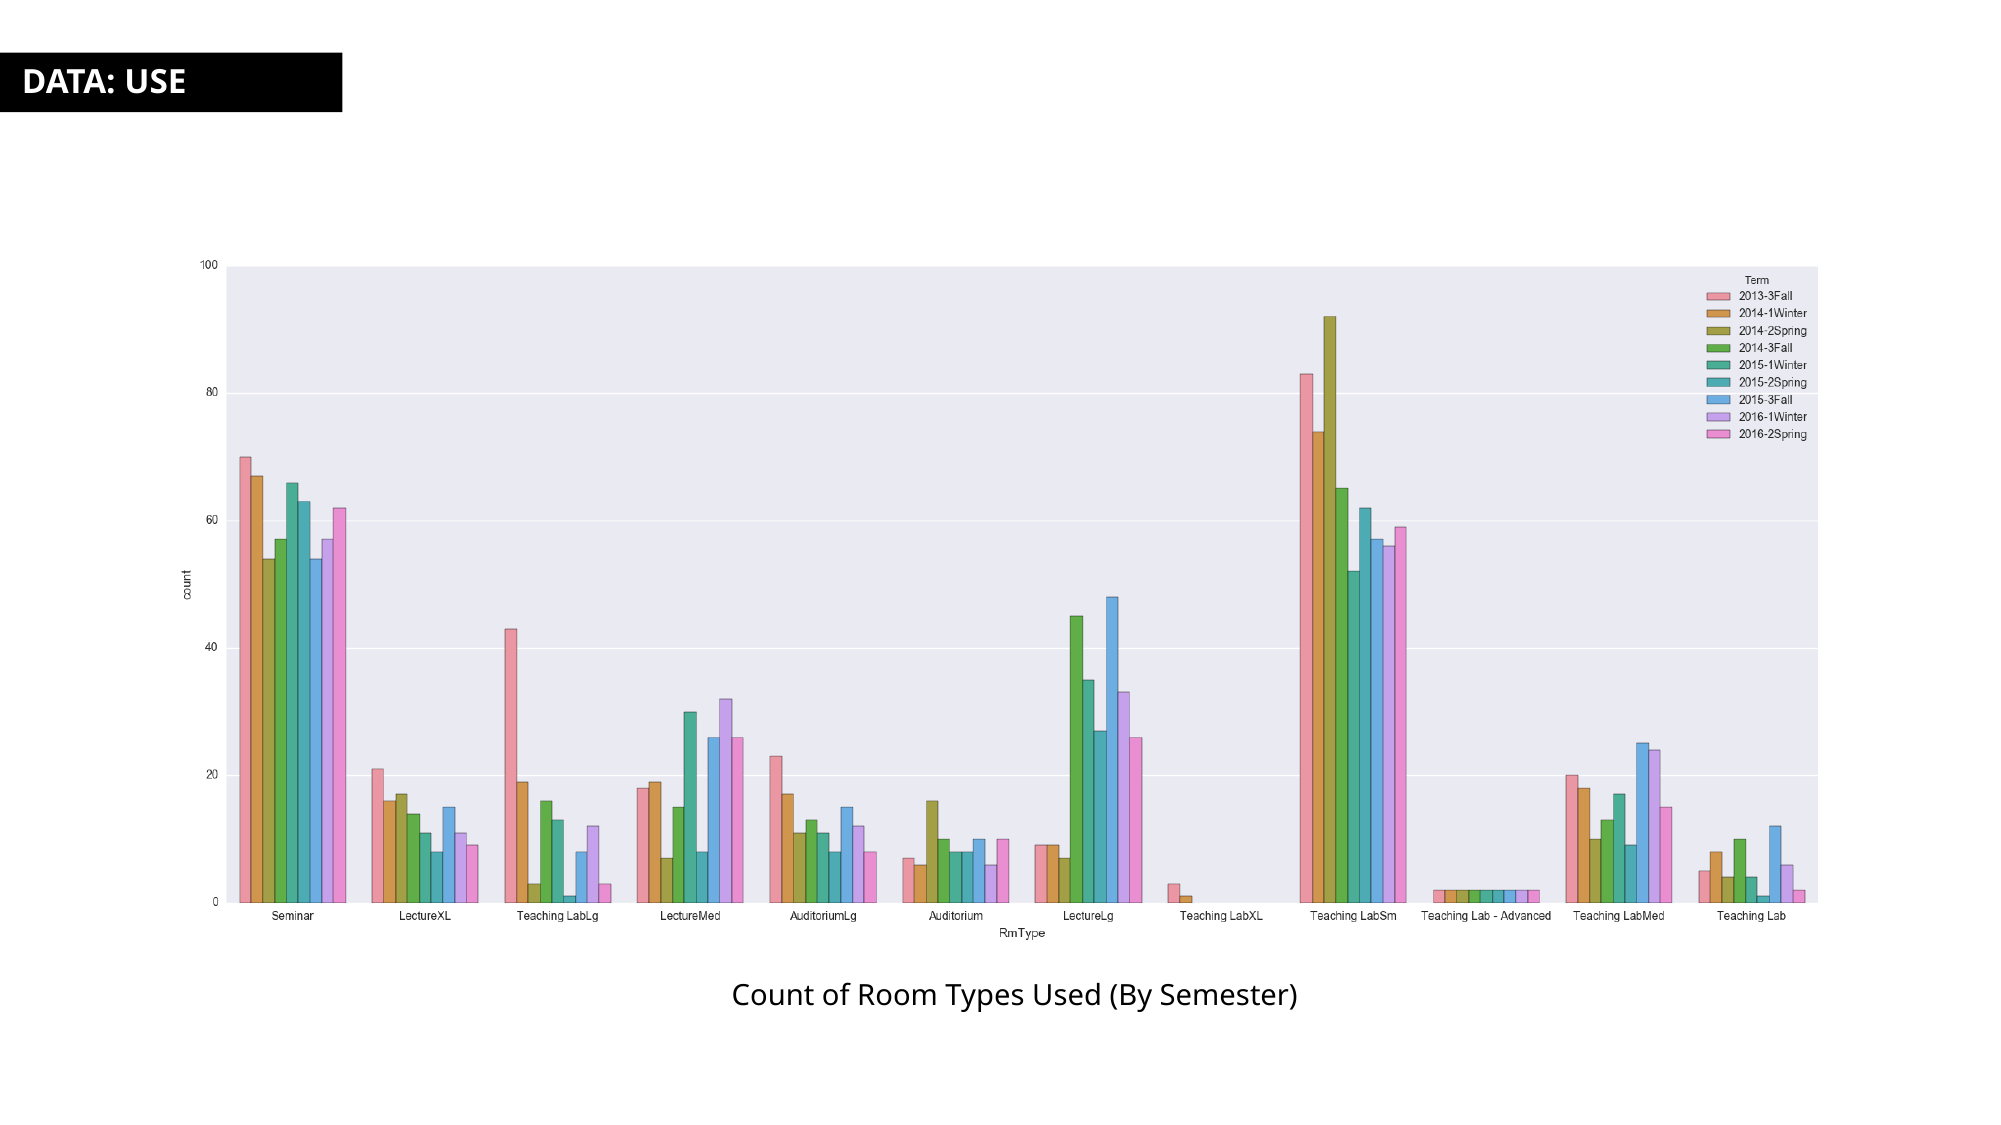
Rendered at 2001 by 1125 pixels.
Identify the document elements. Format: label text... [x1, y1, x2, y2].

text_box Count of Room Types Used (By Semester) [106, 968, 1931, 1019]
text_box DATA: USE [7, 52, 202, 108]
picture [0, 183, 2001, 962]
text_box [0, 52, 343, 113]
